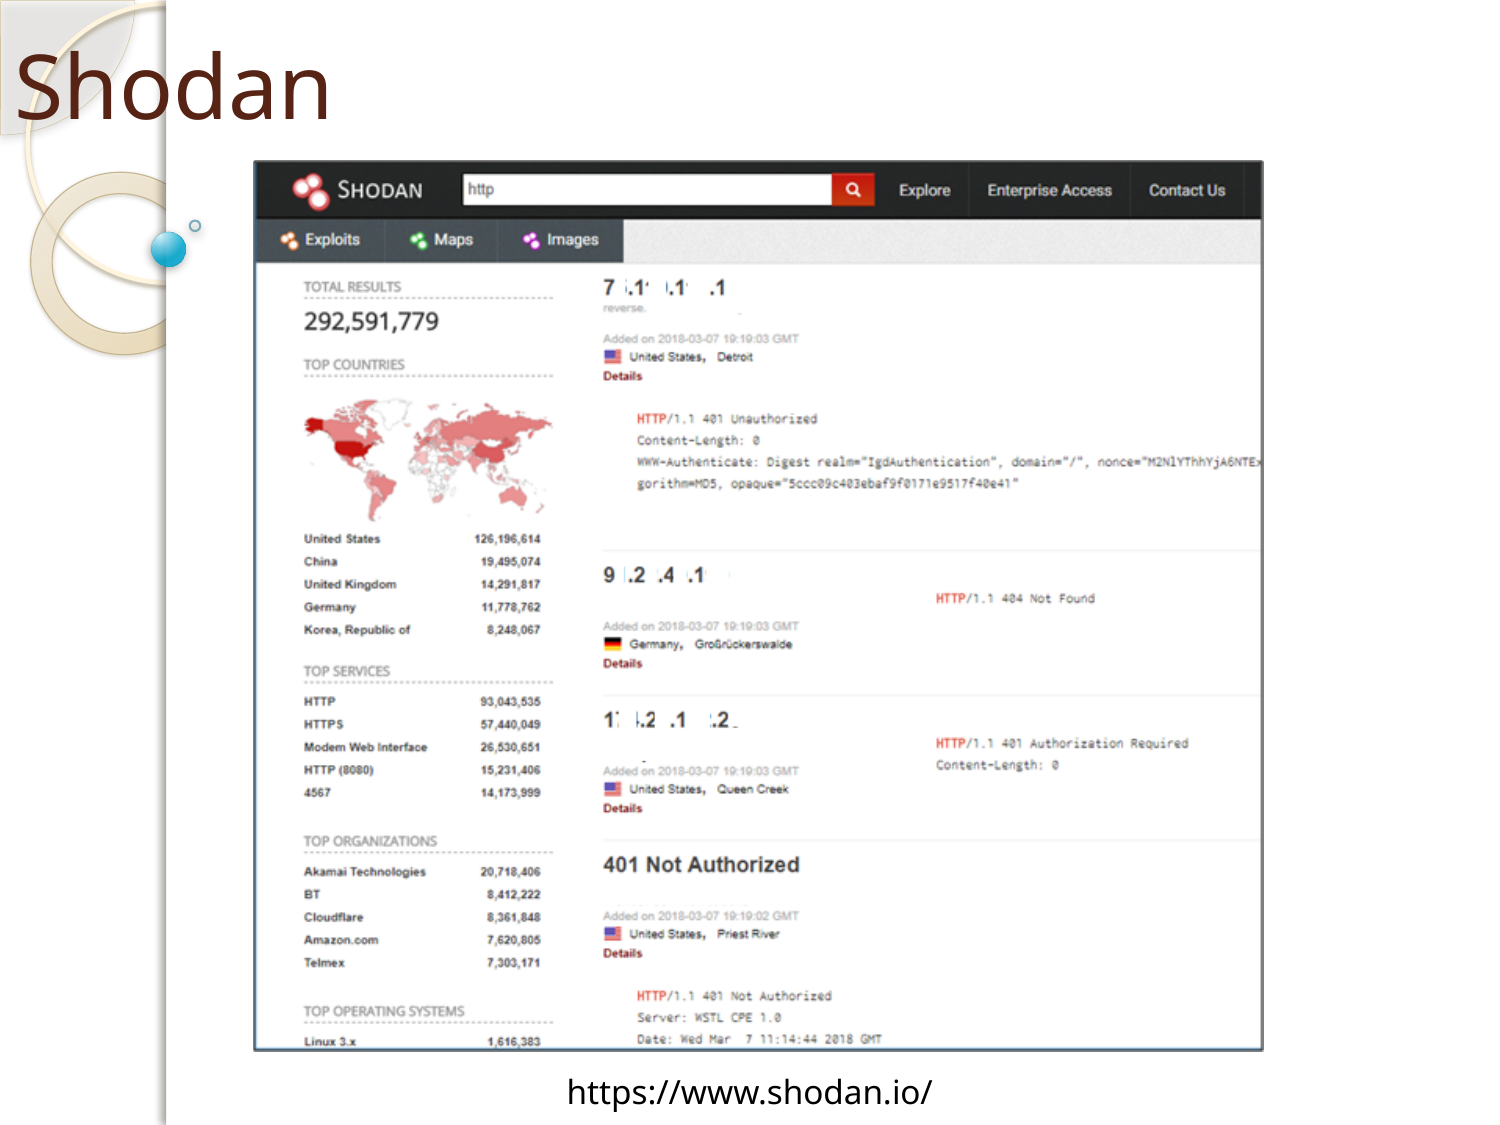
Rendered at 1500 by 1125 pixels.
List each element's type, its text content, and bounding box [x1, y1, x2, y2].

picture [253, 160, 1264, 1052]
title Shodan [0, 7, 1483, 145]
text_box https://www.shodan.io/ [0, 1064, 1500, 1119]
